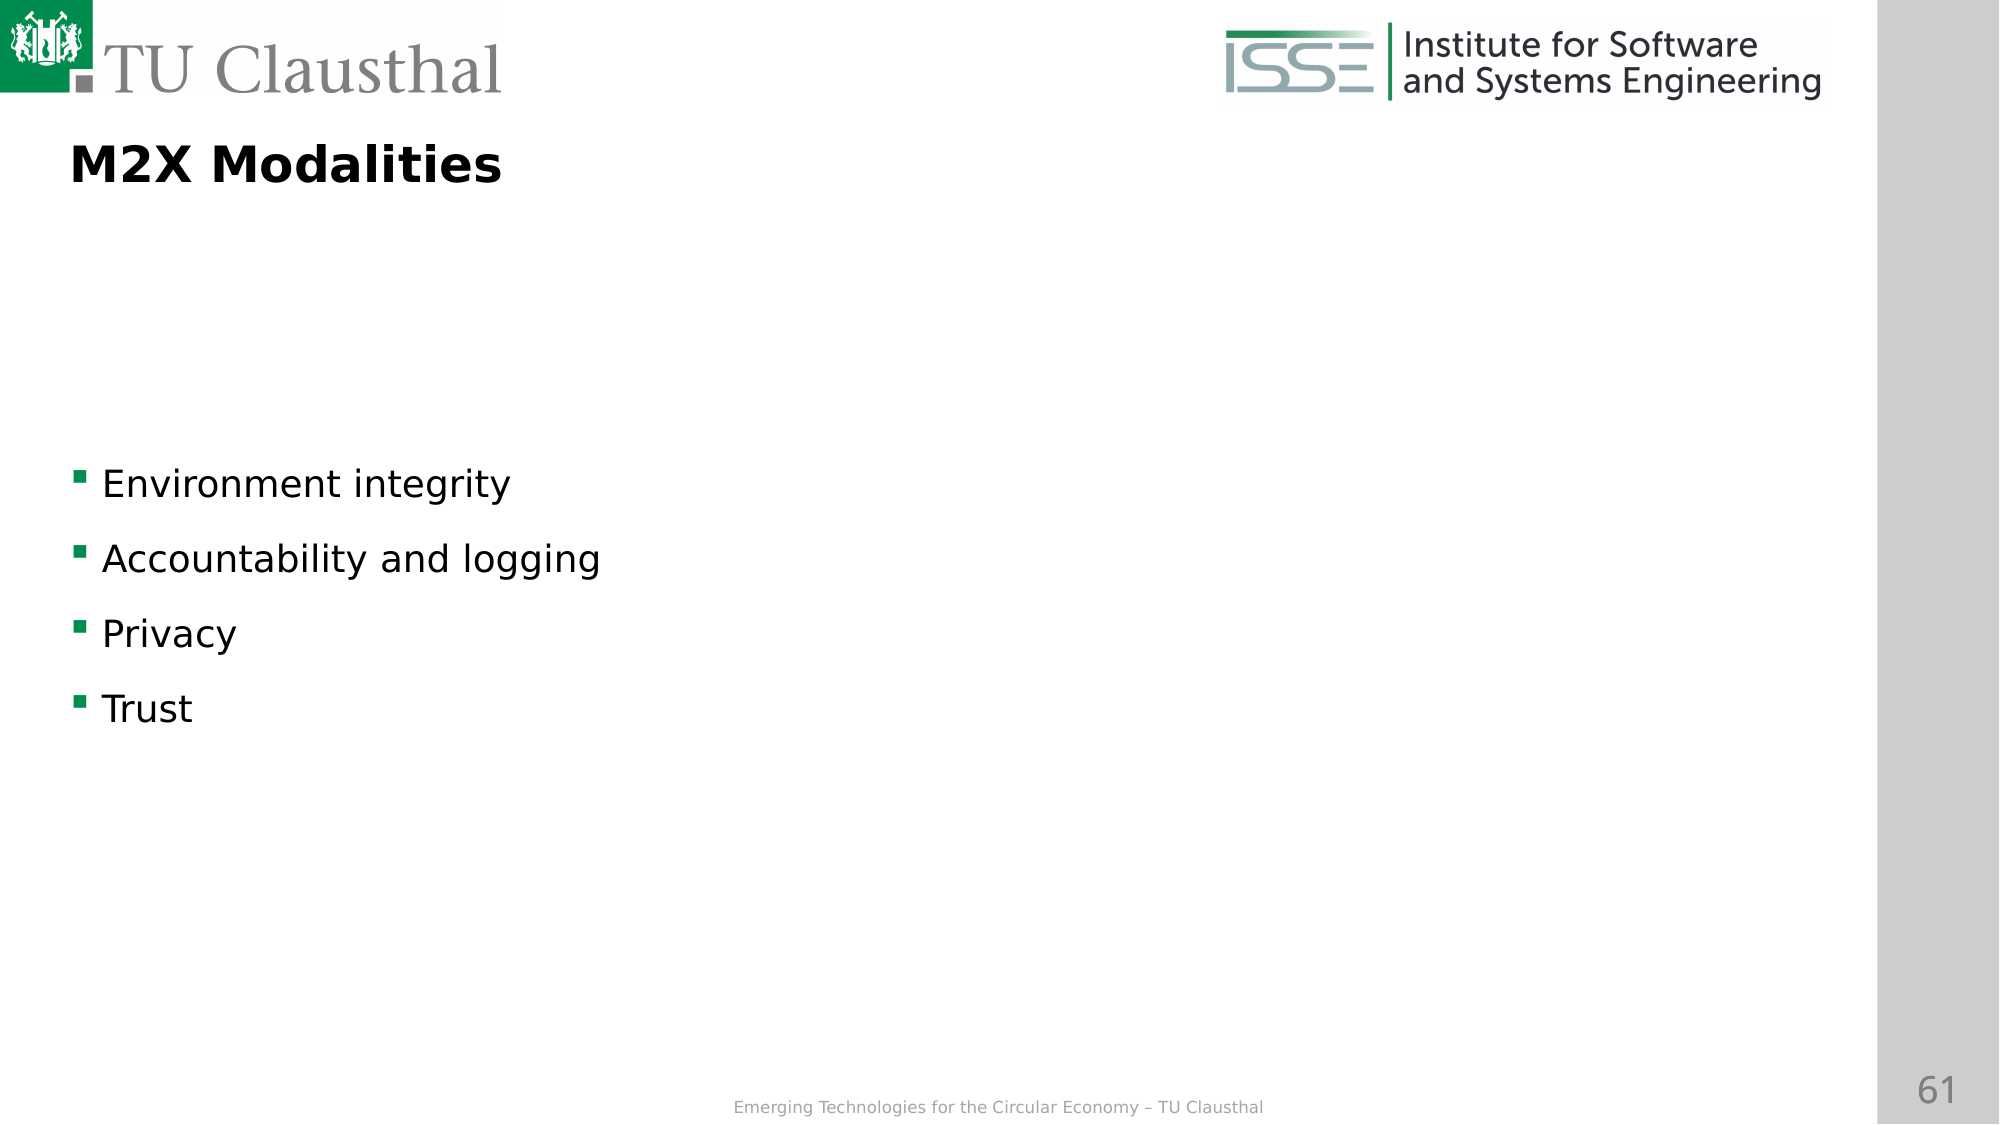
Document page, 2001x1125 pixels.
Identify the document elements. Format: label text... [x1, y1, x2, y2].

picture [1218, 22, 1826, 107]
picture [0, 0, 501, 93]
text_box M2X Modalities [55, 125, 1818, 208]
text_box Environment integrity Accountability and logging Privacy Trust Market Behavior [55, 208, 1818, 1034]
